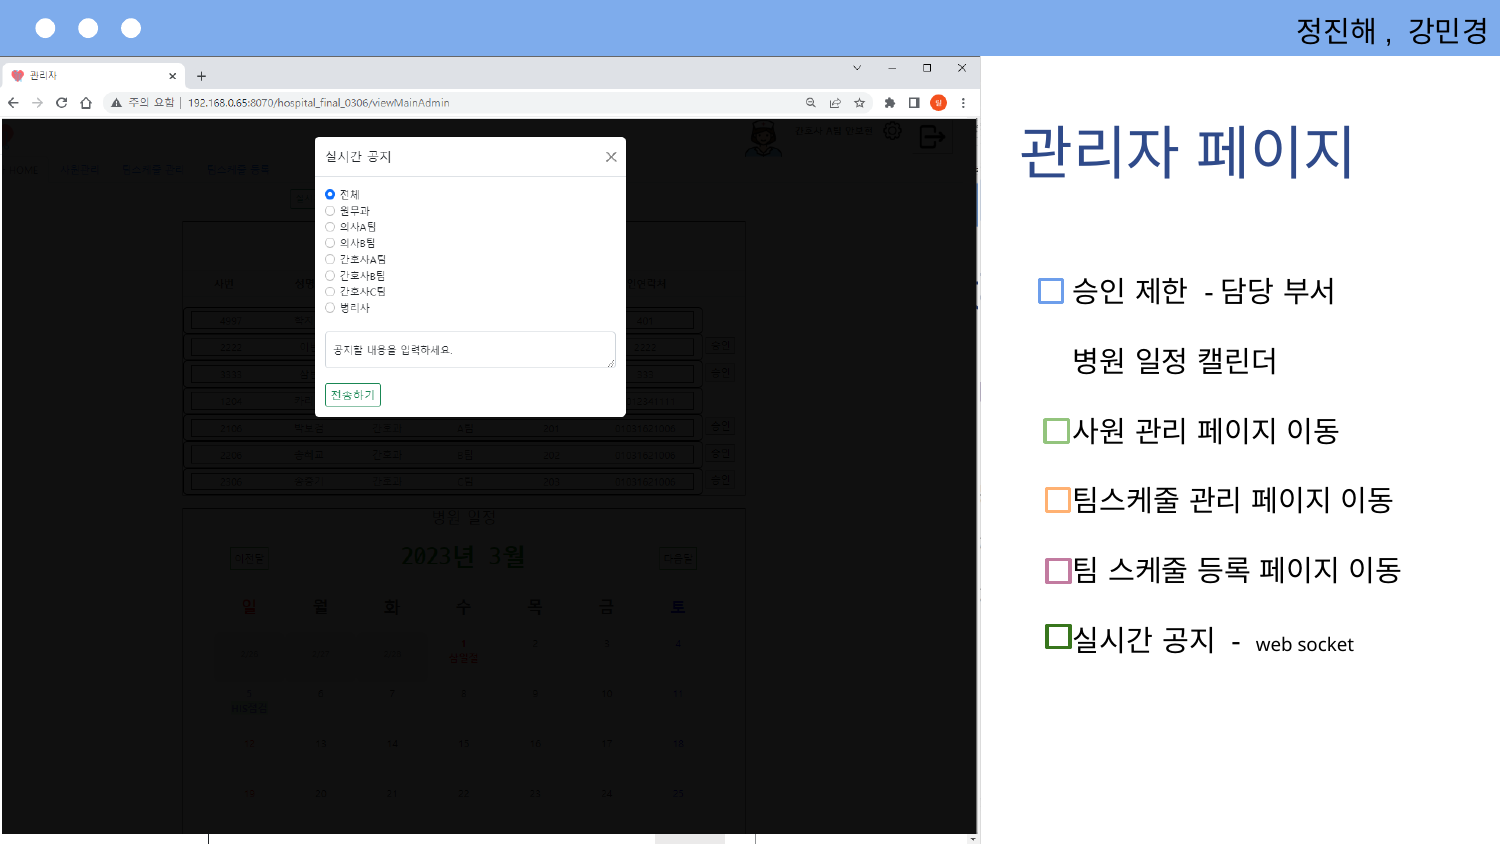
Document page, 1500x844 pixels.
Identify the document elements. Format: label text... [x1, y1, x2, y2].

text_box [1046, 625, 1071, 648]
text_box [1046, 488, 1070, 512]
text_box 승인 제한 -담당 부서 병원 일정 캘린더 사원 관리 페이지 이동 팀스케줄 관리 페이지 이동 팀 스케줄 등록 페이지 이동 실시간 공지 - web socket [1057, 258, 1453, 708]
text_box [1039, 279, 1063, 303]
title 관리자 페이지 [1004, 101, 1441, 179]
text_box 정진해, 강민경 [1281, 5, 1500, 56]
text_box [1046, 559, 1071, 583]
text_box [1045, 419, 1069, 443]
picture [0, 56, 981, 844]
